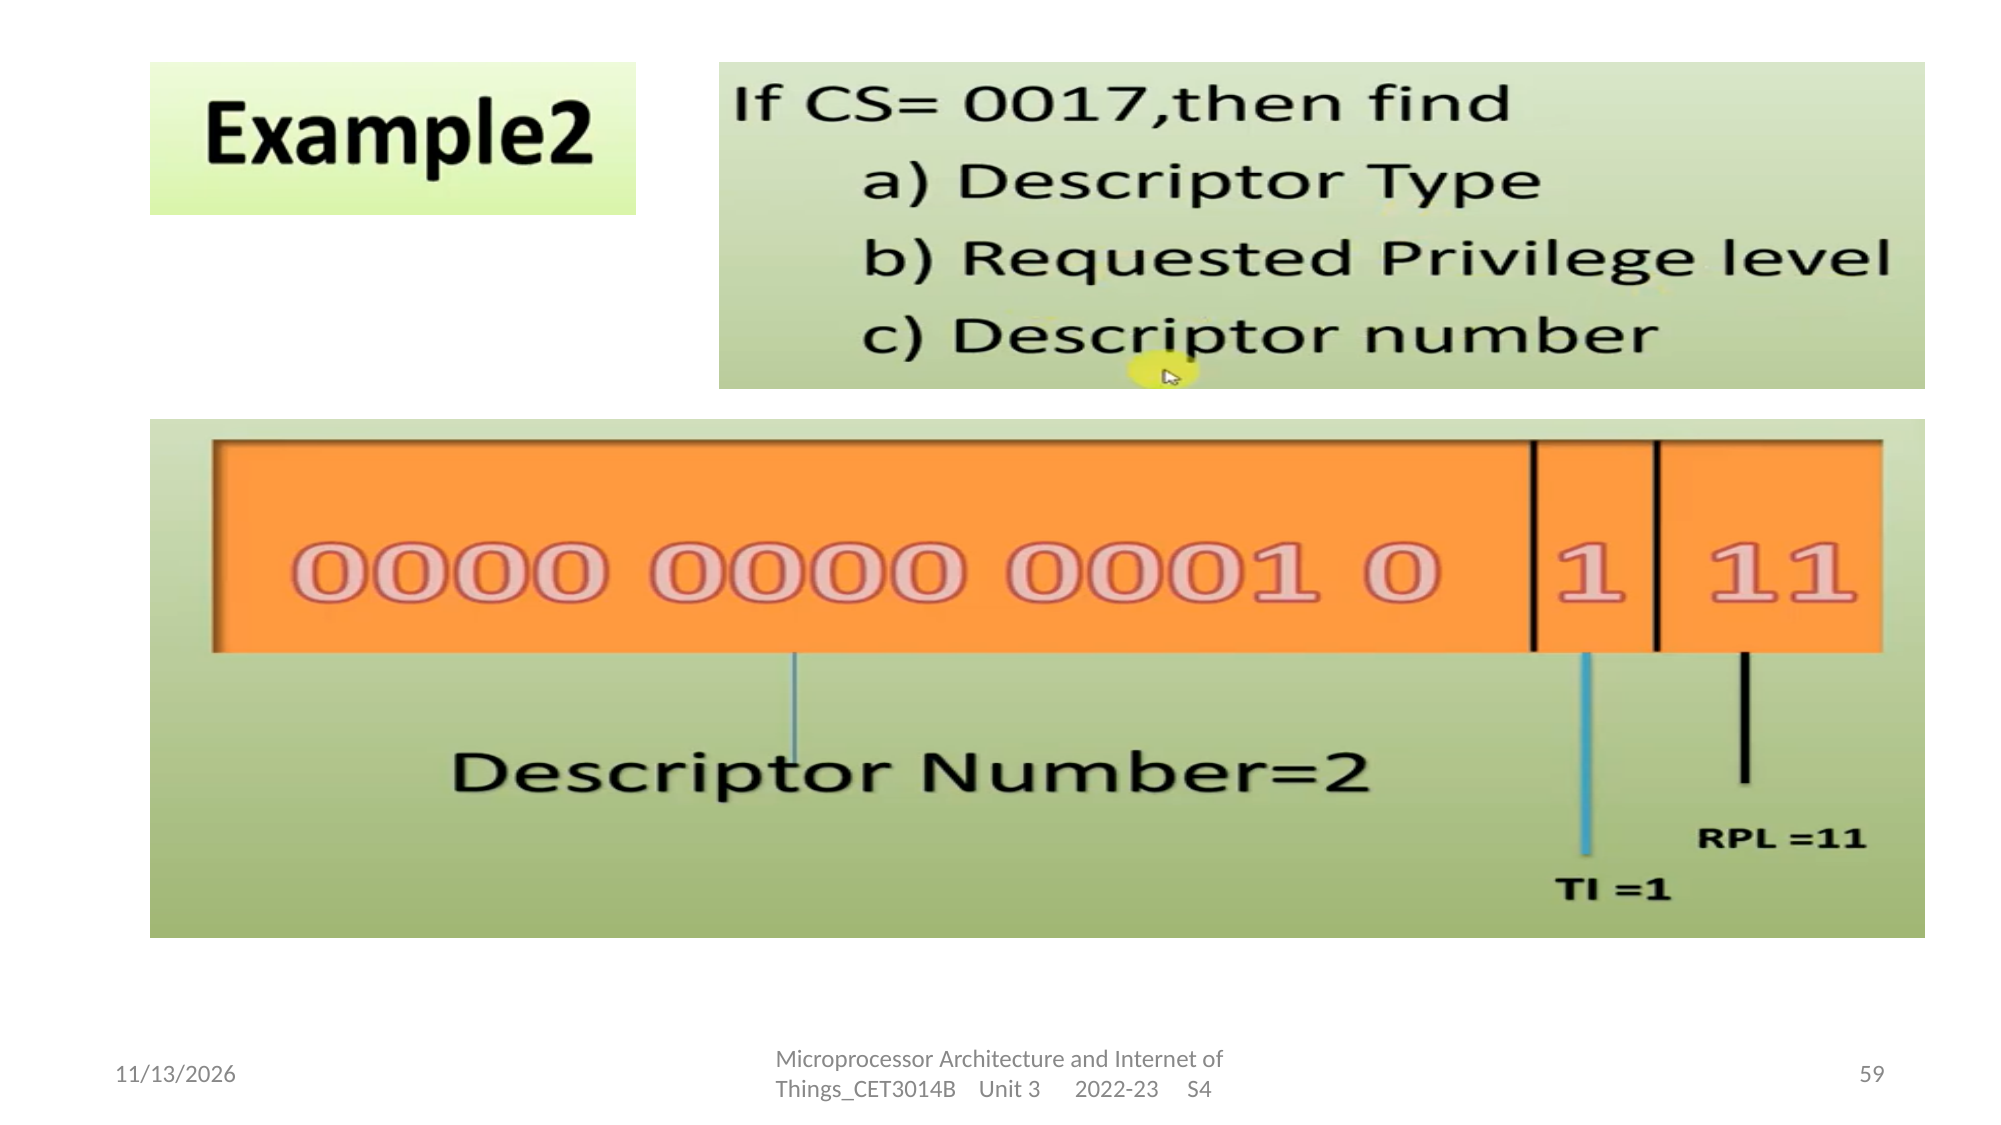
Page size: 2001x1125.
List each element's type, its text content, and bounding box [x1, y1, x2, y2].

picture [149, 62, 637, 215]
slide_number 59 [1433, 1042, 1900, 1103]
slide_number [99, 1042, 567, 1103]
picture [149, 419, 1925, 938]
footer Microprocessor Architecture and Internet of Things_CET3014B Unit 3 2022-23 S4 [683, 1042, 1317, 1103]
picture [719, 62, 1925, 390]
